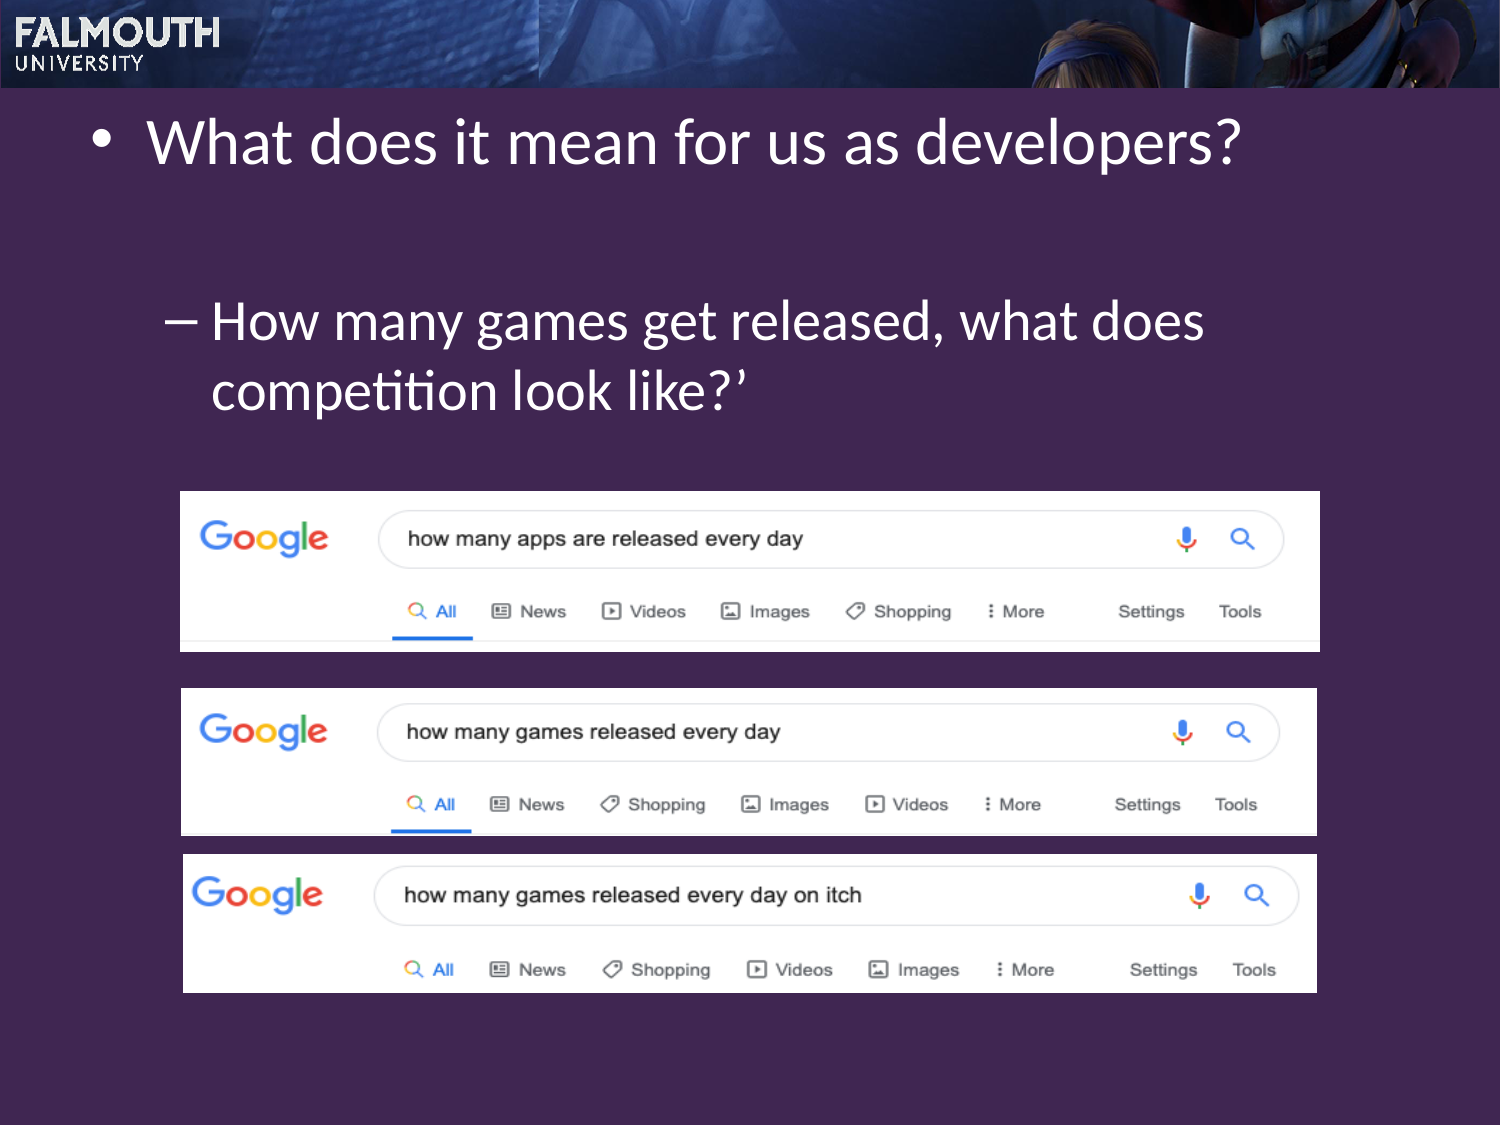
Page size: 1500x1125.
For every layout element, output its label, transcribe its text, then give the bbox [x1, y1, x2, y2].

list What does it mean for us as developers? How many games get released, what does competition look like?’ [75, 90, 1425, 1071]
picture [0, 0, 1500, 90]
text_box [179, 491, 1321, 993]
